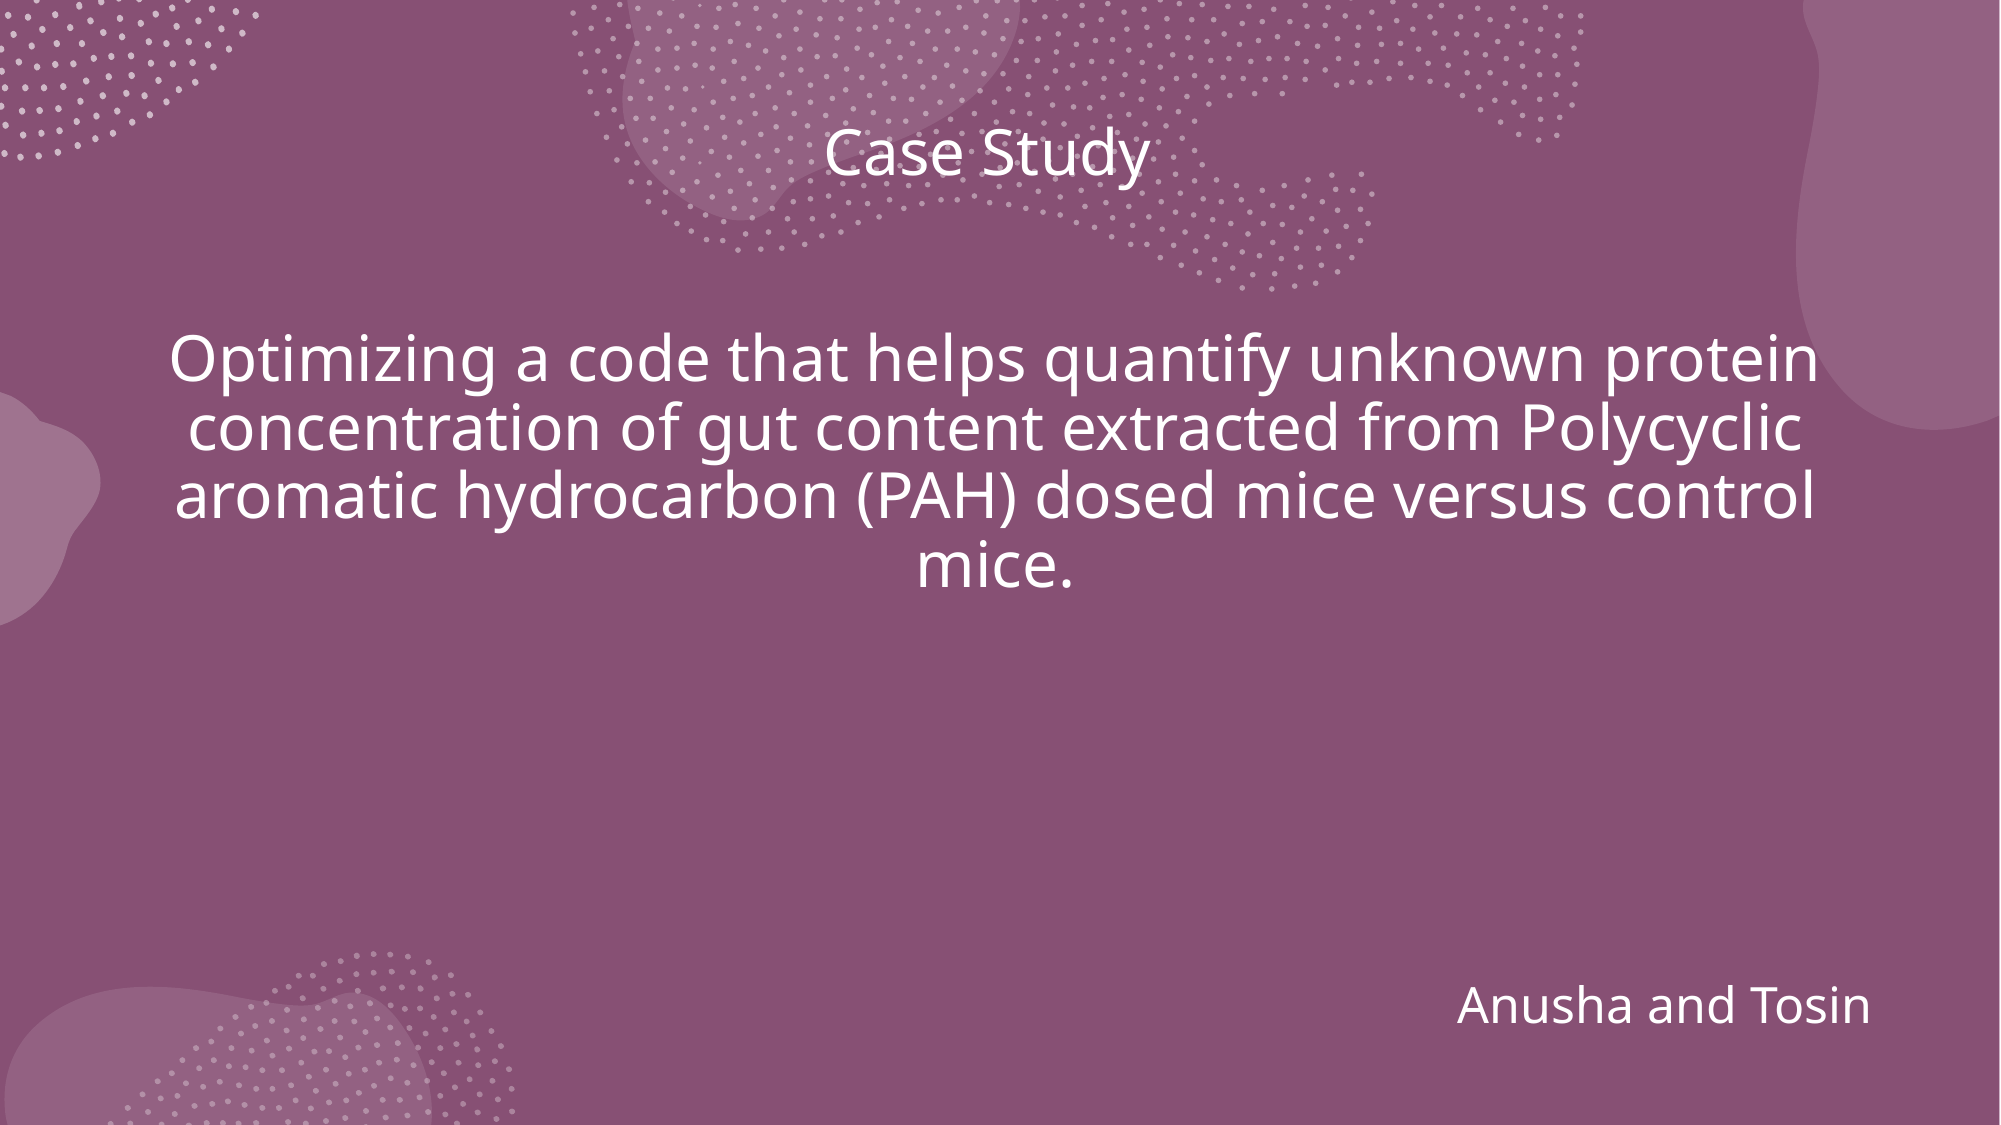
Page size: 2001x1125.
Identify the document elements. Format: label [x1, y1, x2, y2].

text_box [0, 0, 2000, 1125]
